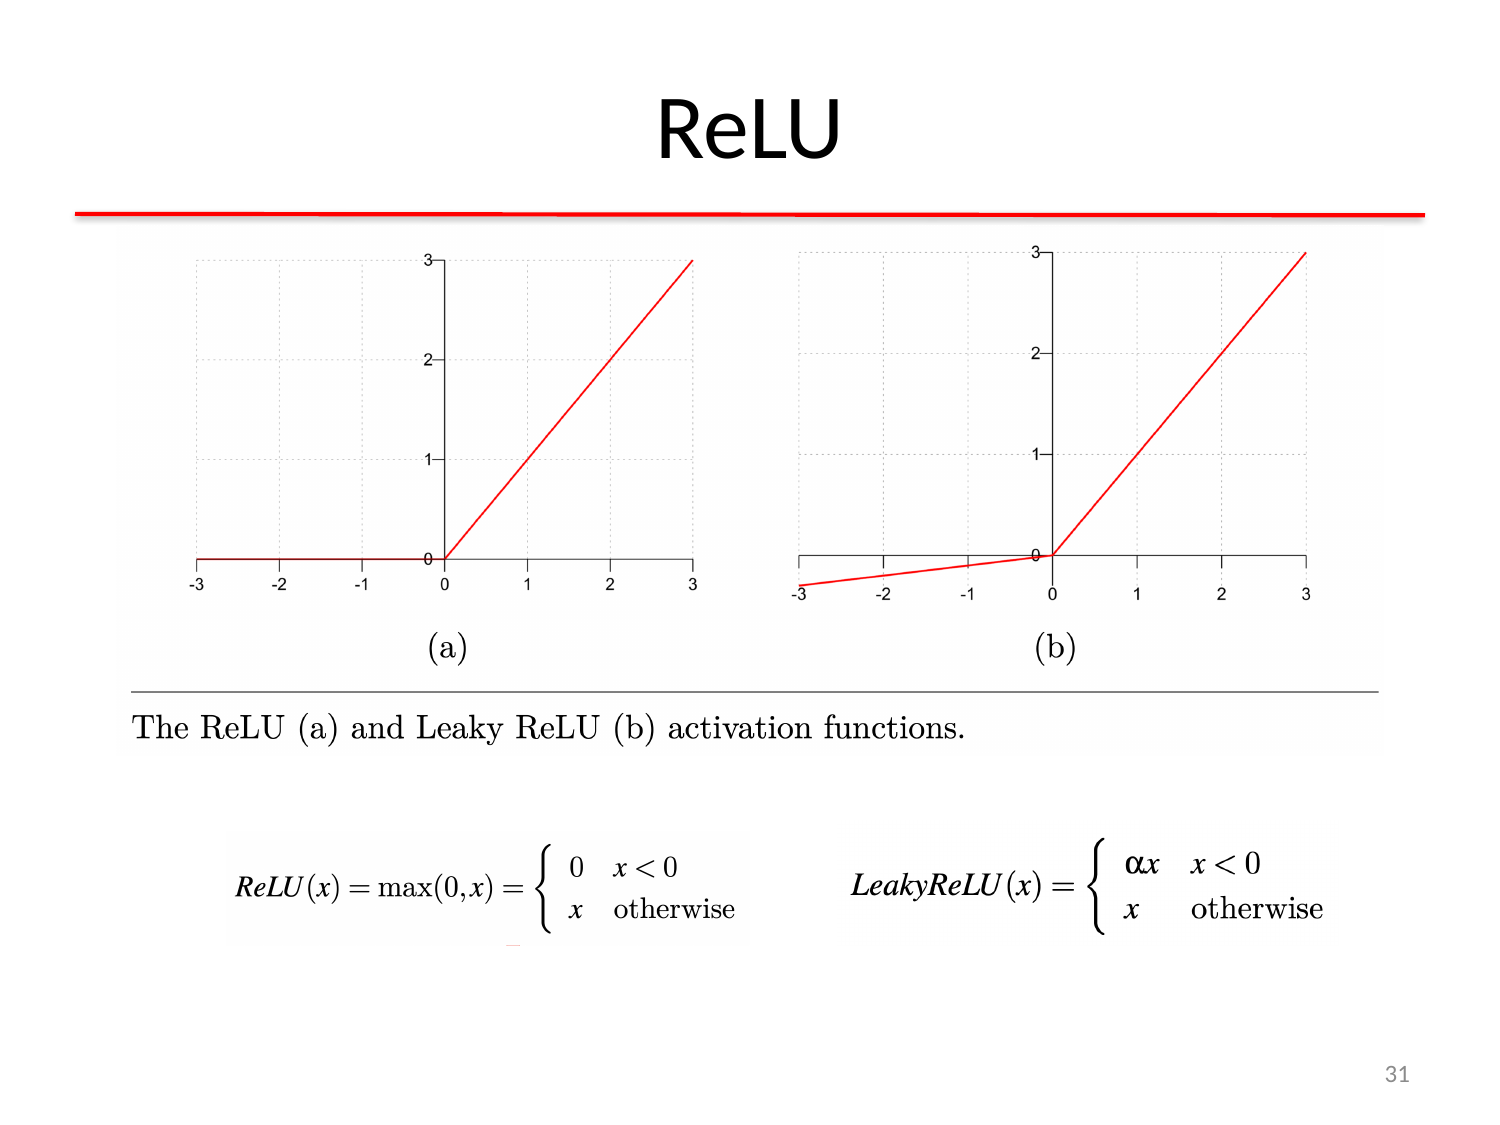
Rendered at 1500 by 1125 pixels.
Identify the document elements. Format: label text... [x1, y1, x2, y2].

title ReLU [75, 45, 1425, 198]
picture [836, 820, 1339, 946]
slide_number 31 [1074, 1042, 1425, 1103]
picture [226, 831, 751, 946]
picture [115, 225, 1384, 756]
